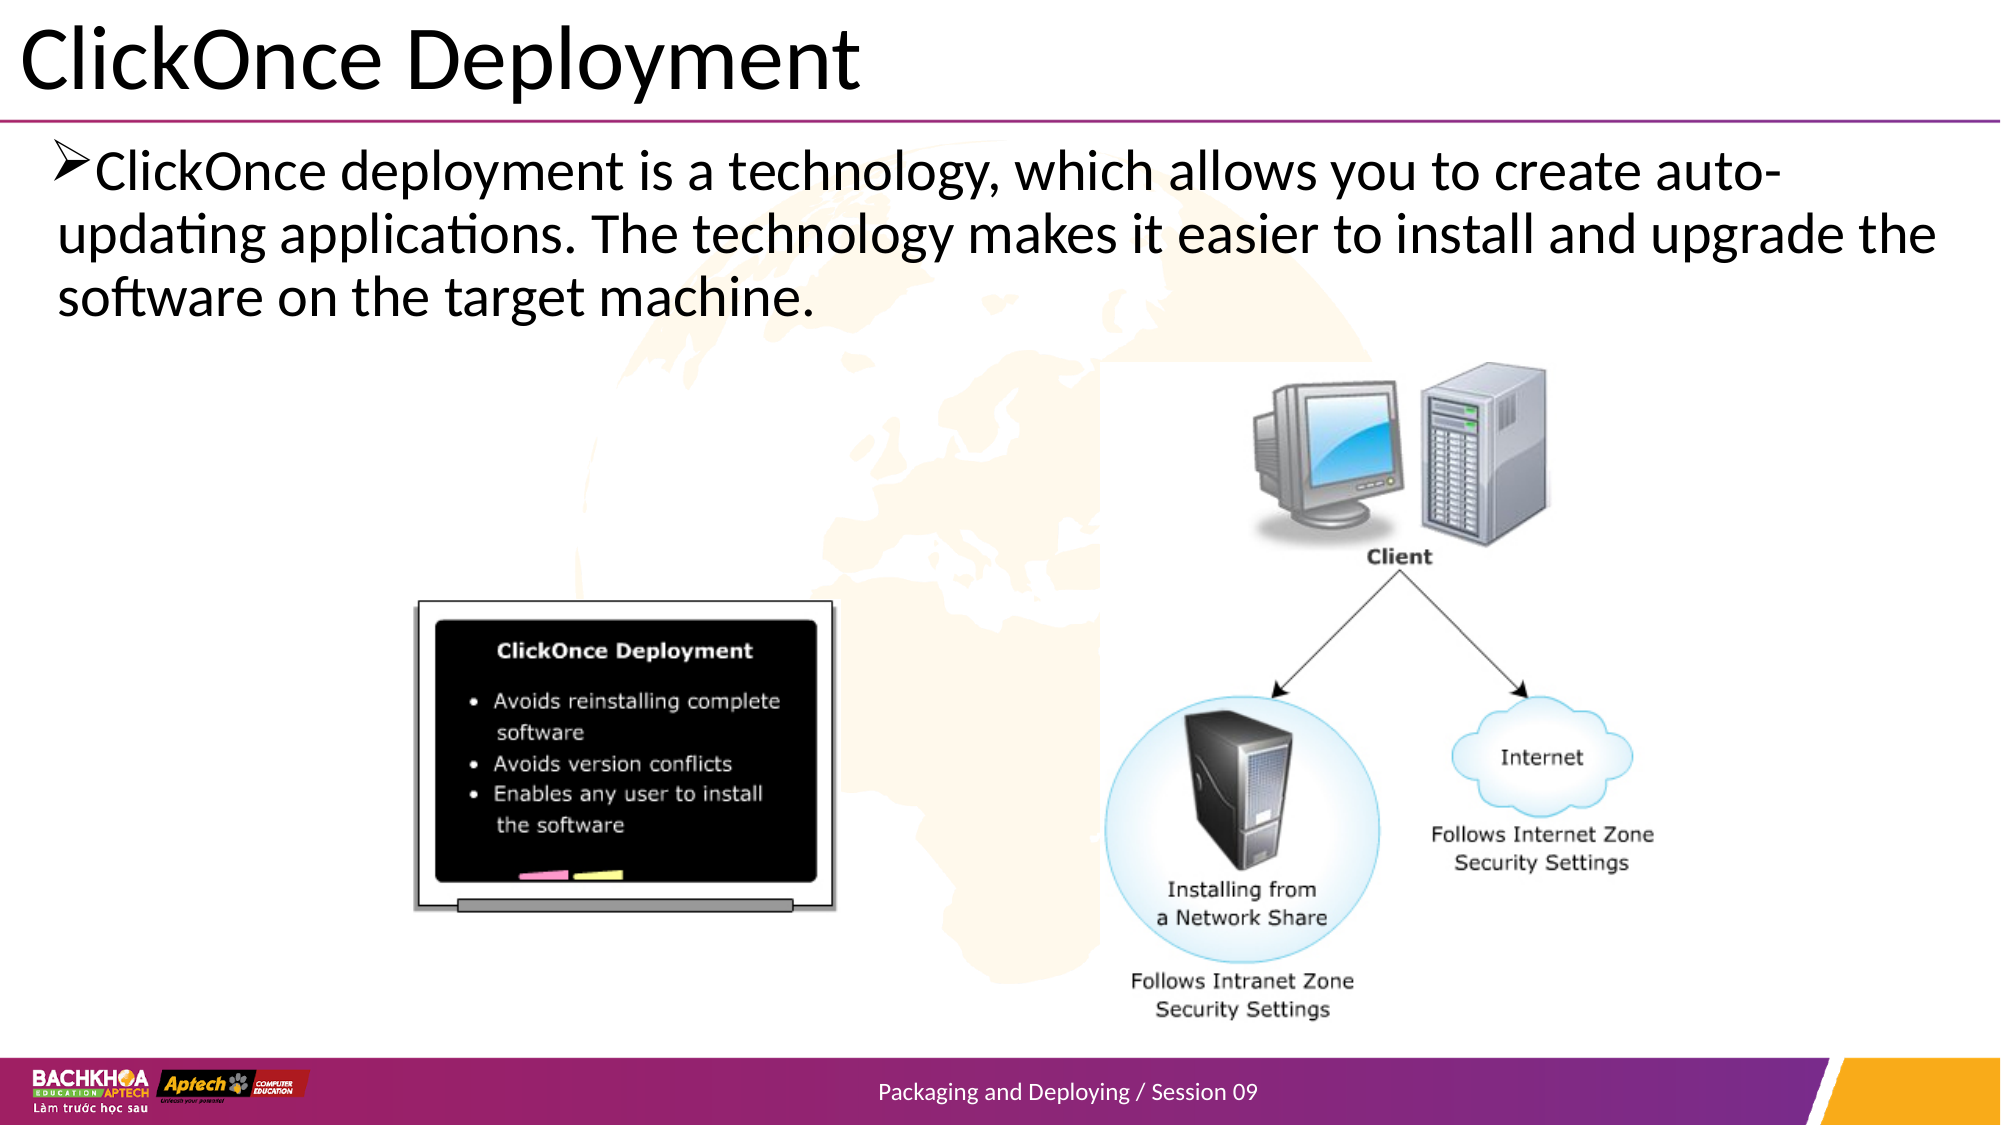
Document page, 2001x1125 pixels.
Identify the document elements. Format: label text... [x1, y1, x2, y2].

list ClickOnce deployment is a technology, which allows you to create auto-updating applications. The technology makes it easier to install and upgrade the software on the target machine. [5, 125, 1993, 1014]
title ClickOnce Deployment [5, 3, 1993, 116]
footer Packaging and Deploying / Session 09 [324, 1060, 1813, 1120]
picture [0, 0, 2001, 1125]
